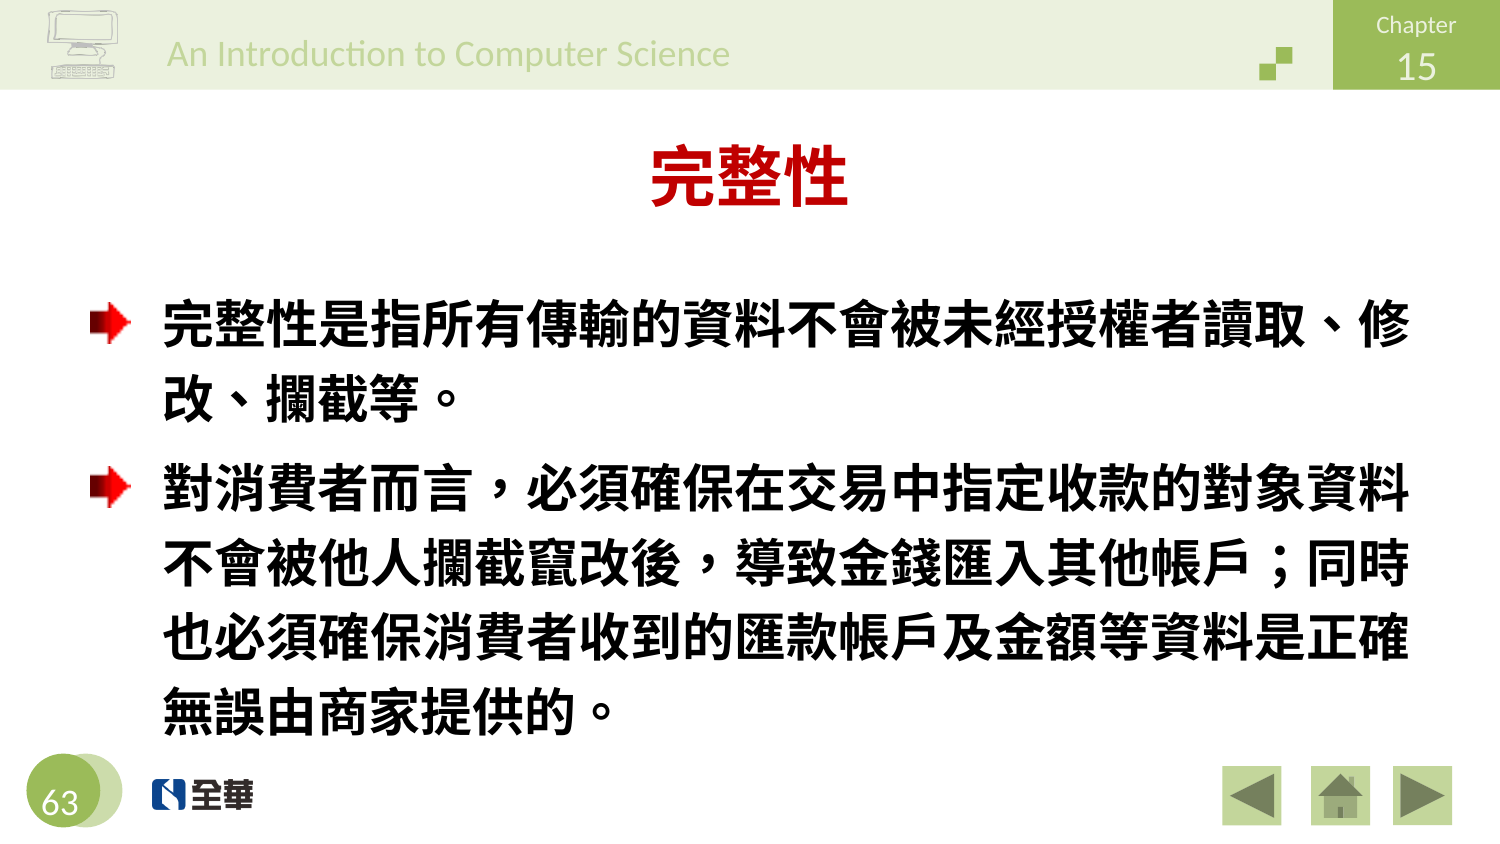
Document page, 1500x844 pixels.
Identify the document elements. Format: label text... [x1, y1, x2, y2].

picture [90, 466, 131, 508]
picture [90, 302, 131, 344]
list 完整性是指所有傳輸的資料不會被未經授權者讀取、修改、攔截等。 對消費者而言，必須確保在交易中指定收款的對象資料不會被他人攔截竄改後，導致金錢匯入其他帳戶；同時也必須確保消費者收到的匯款帳戶及金額等資料是正確無誤由商家提供的。 [75, 272, 1425, 754]
picture [47, 10, 118, 79]
picture [152, 779, 253, 810]
title 完整性 [75, 104, 1425, 245]
